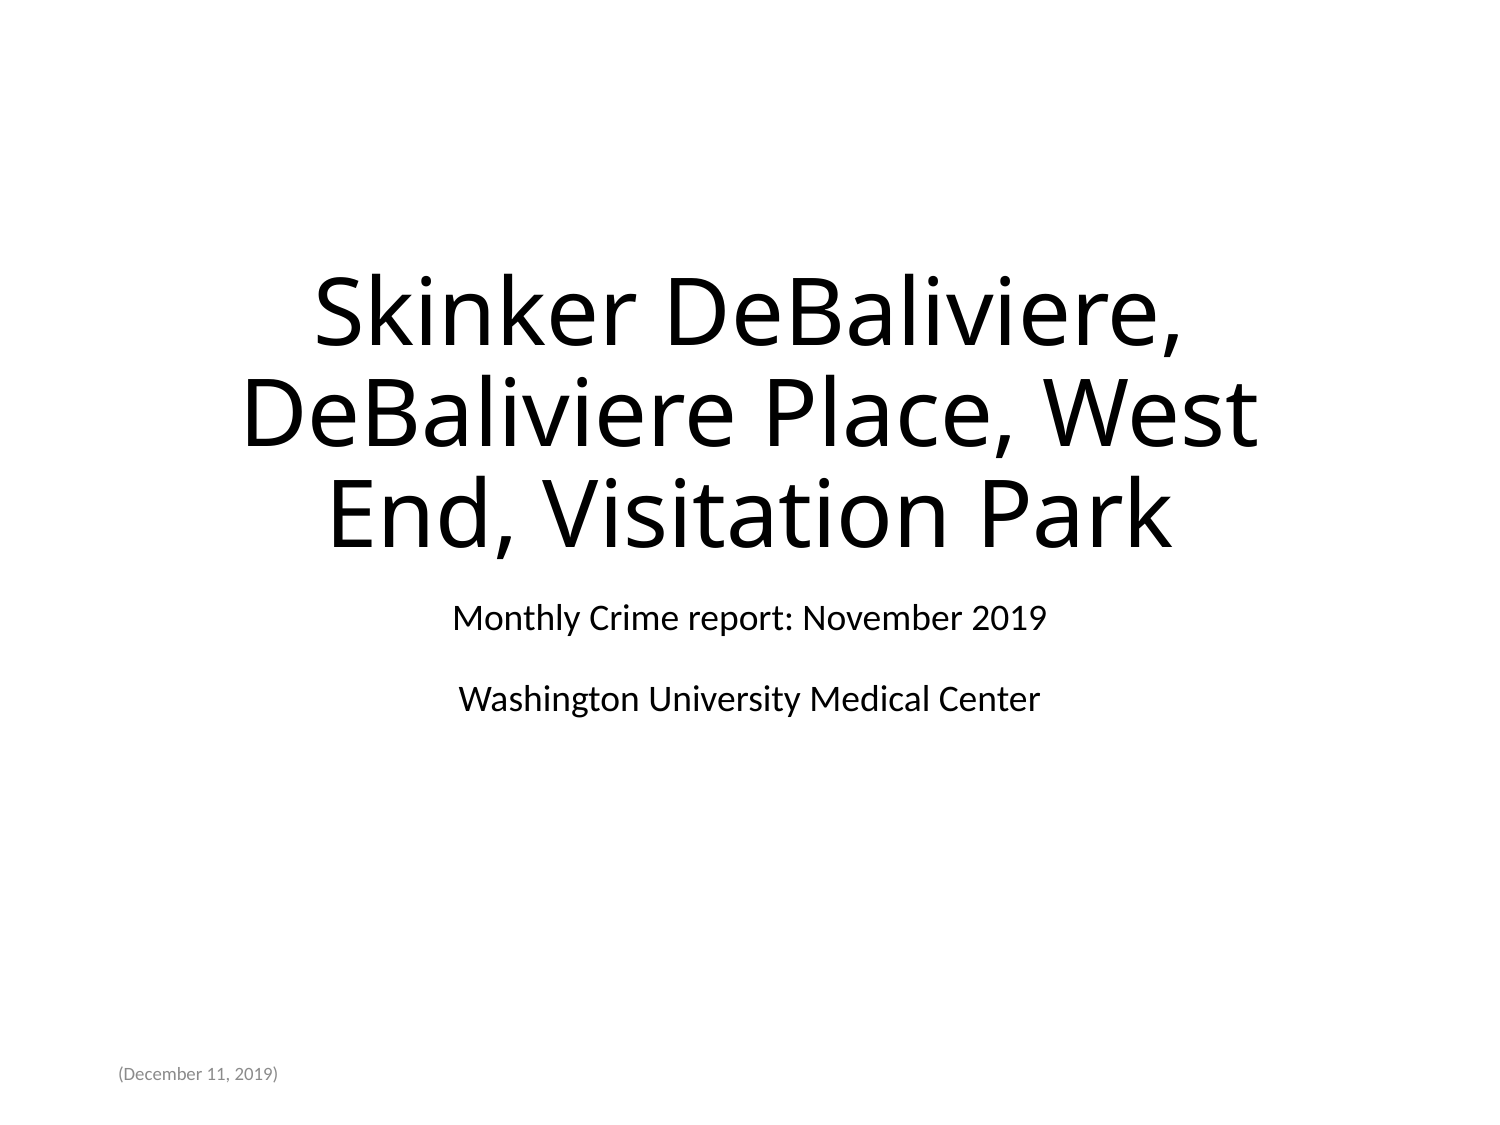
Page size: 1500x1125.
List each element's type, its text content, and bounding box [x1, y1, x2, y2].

subtitle Monthly Crime report: November 2019 Washington University Medical Center [187, 590, 1313, 863]
title Skinker DeBaliviere, DeBaliviere Place, West End, Visitation Park [187, 184, 1313, 576]
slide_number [103, 1042, 441, 1103]
